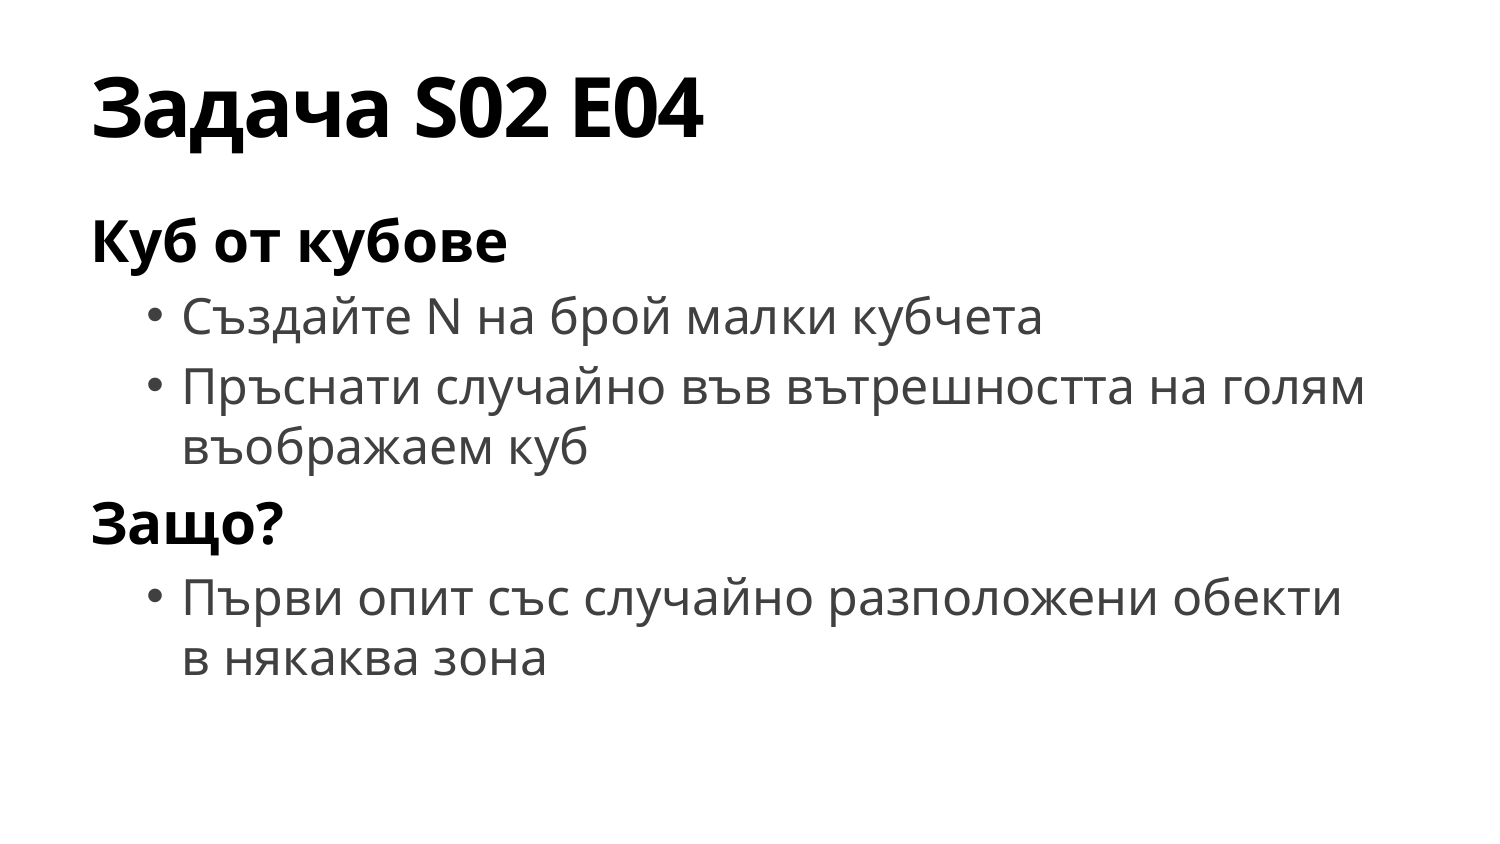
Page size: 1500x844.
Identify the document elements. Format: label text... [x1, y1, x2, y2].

list Куб от кубове Създайте N на брой малки кубчета Пръснати случайно във вътрешността на голям въображаем куб Защо? Първи опит със случайно разположени обекти в някаква зона [75, 196, 1500, 825]
title Задача S02 E04 [75, 33, 1500, 175]
